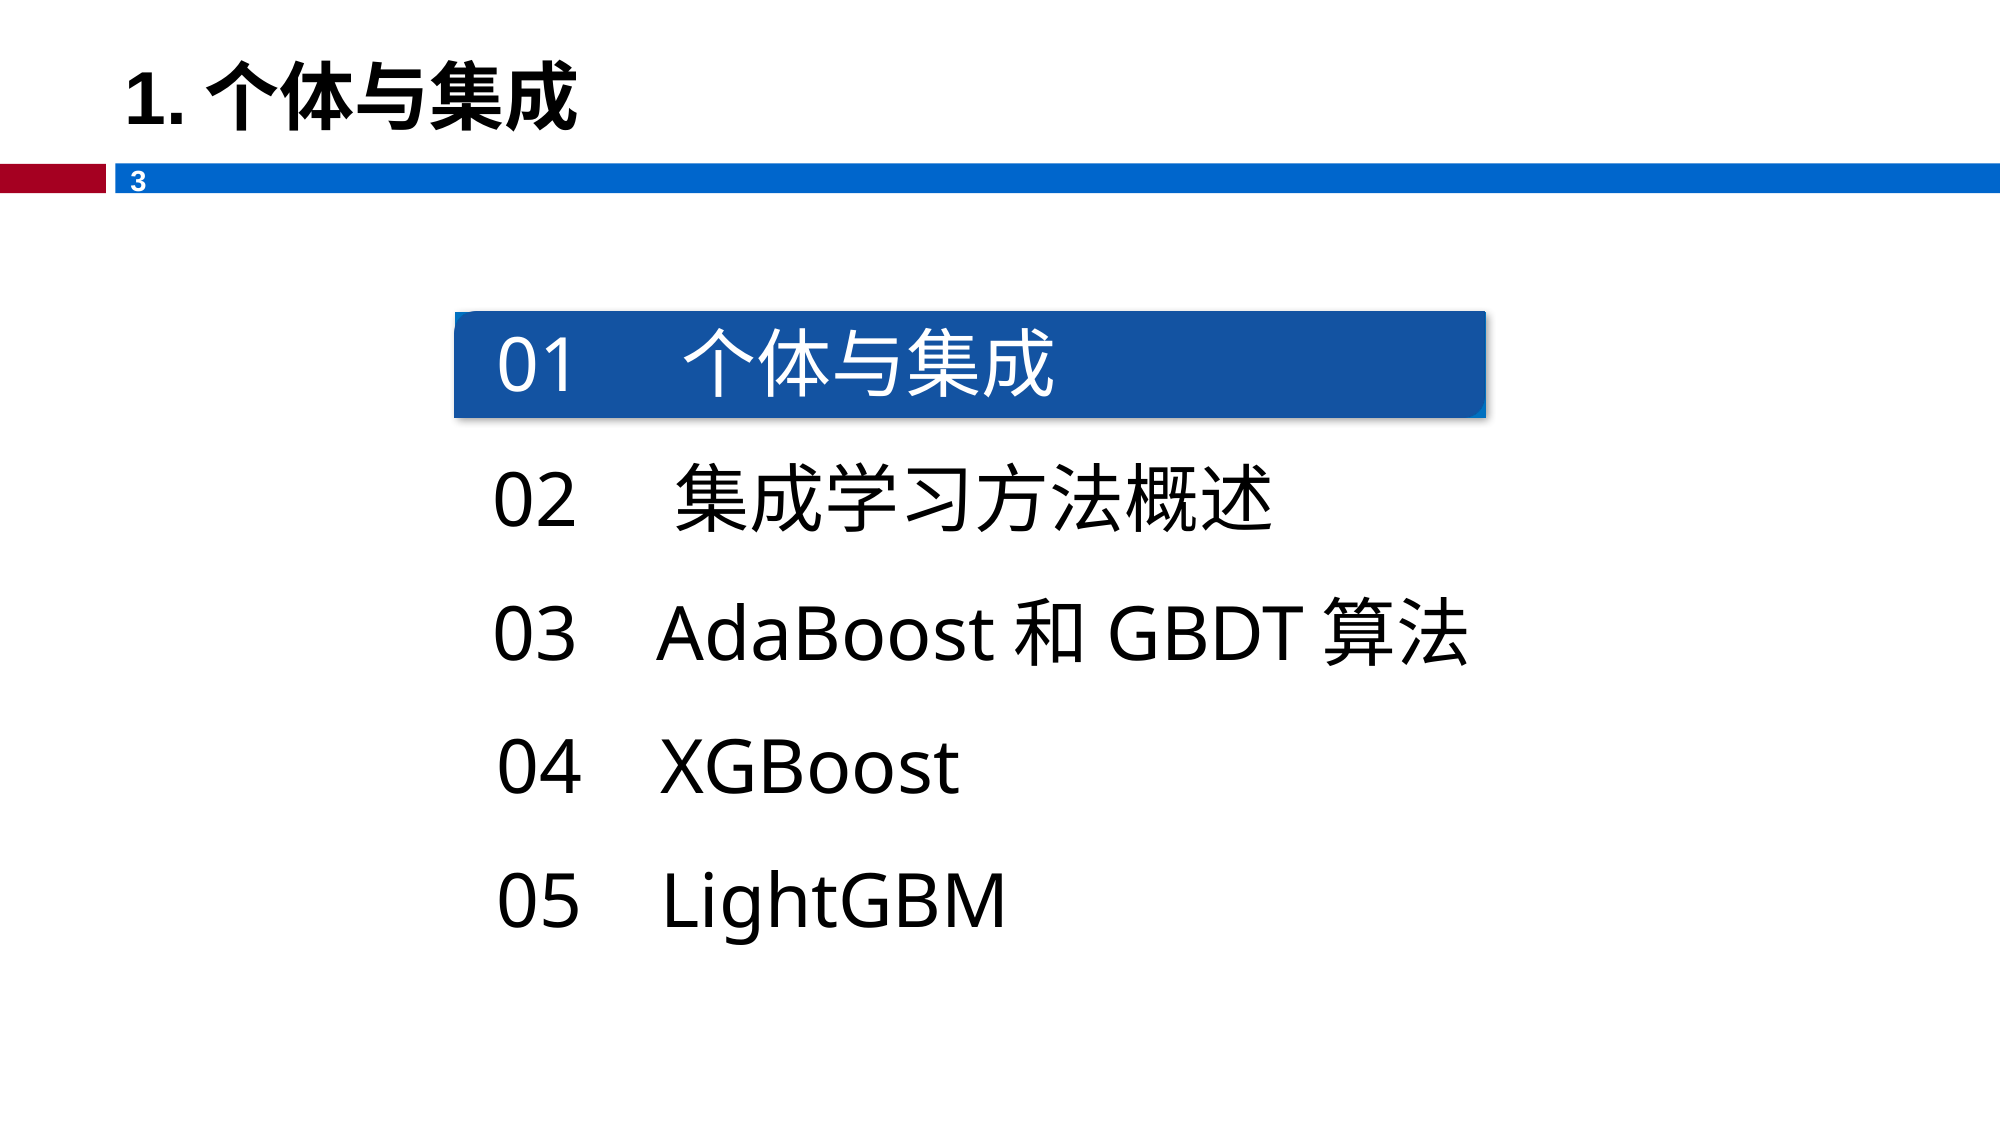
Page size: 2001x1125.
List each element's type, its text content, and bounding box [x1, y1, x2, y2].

text_box 02 集成学习方法概述 [492, 451, 1325, 542]
text_box 04 XGBoost [496, 718, 1440, 809]
text_box 05 LightGBM [496, 852, 1440, 943]
text_box 03 AdaBoost和GBDT算法 [492, 585, 1526, 676]
text_box 1.个体与集成 [109, 38, 2000, 150]
picture [454, 311, 1487, 419]
